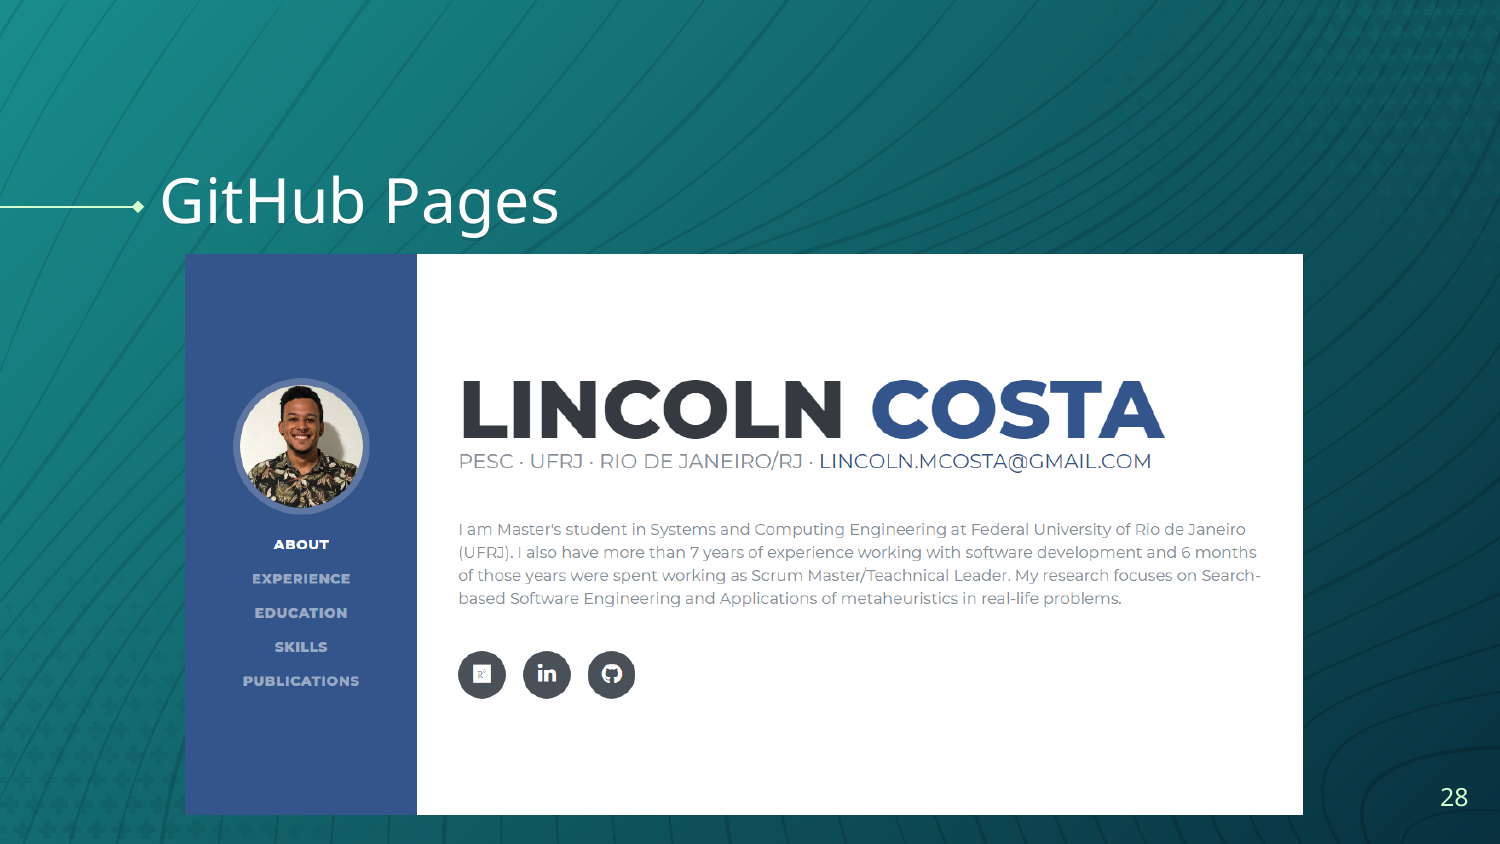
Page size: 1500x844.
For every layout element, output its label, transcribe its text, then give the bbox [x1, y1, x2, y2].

slide_number 28 [1378, 766, 1469, 832]
picture [185, 254, 1315, 815]
title GitHub Pages [159, 152, 778, 255]
